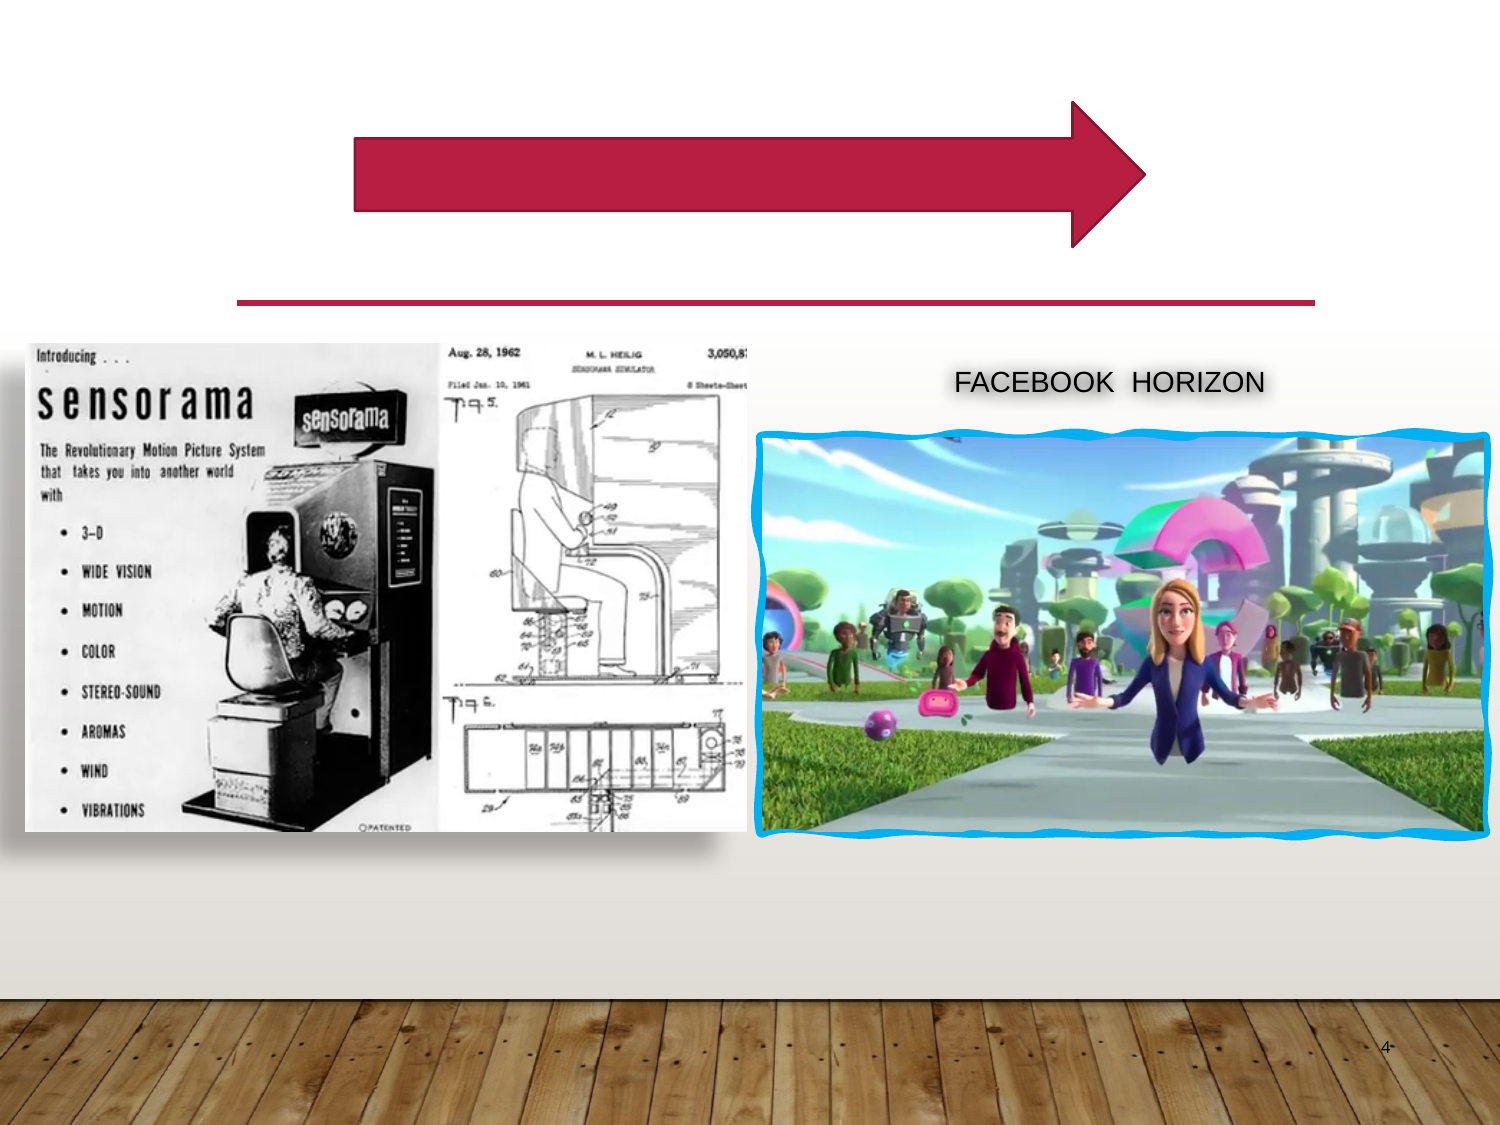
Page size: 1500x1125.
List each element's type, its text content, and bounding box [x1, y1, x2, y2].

text_box [353, 100, 1146, 249]
picture [24, 343, 748, 832]
picture [0, 999, 1500, 1125]
text_box [66, 77, 537, 343]
picture [763, 438, 1483, 831]
slide_number 4 [1317, 1022, 1421, 1073]
text_box FACEBOOK HORIZON [939, 355, 1370, 406]
